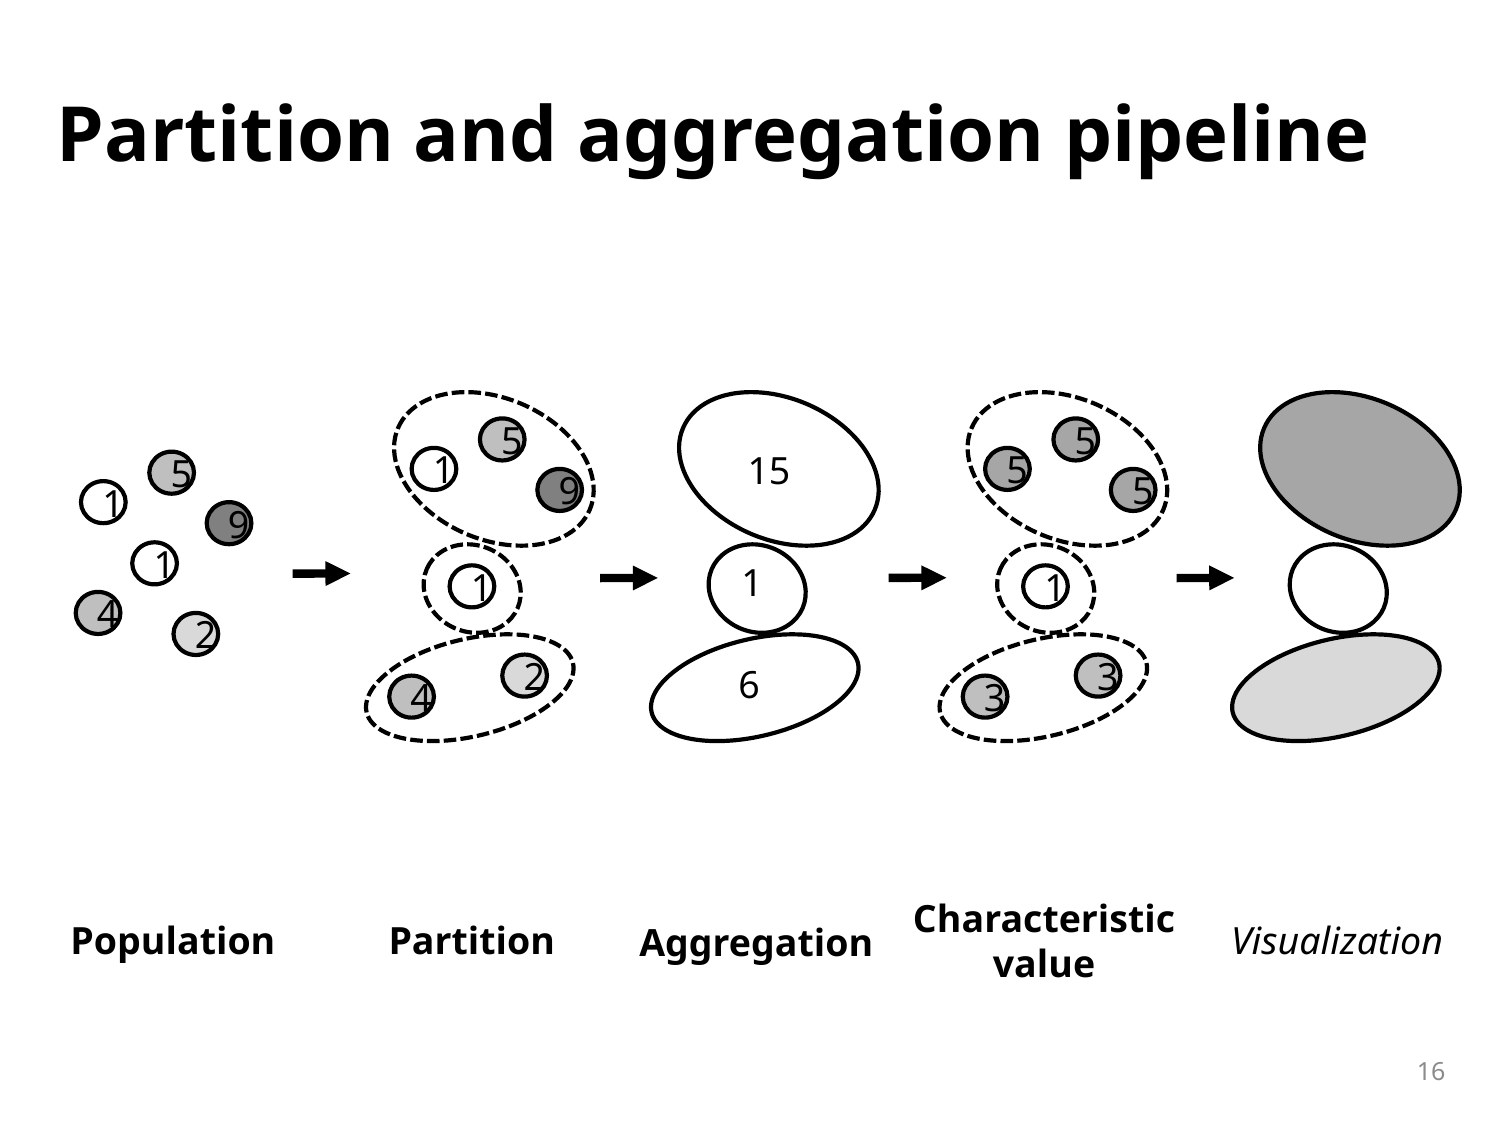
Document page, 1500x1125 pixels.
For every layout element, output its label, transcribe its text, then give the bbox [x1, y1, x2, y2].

slide_number 16 [1059, 1042, 1461, 1103]
text_box Partition [373, 909, 571, 970]
text_box Population [55, 909, 291, 969]
text_box 5 [148, 450, 196, 495]
text_box [707, 543, 807, 634]
text_box 4 [74, 590, 122, 635]
text_box [1259, 391, 1461, 547]
text_box [1288, 543, 1388, 634]
text_box 1 [131, 541, 178, 586]
text_box [996, 543, 1096, 634]
text_box 6 [723, 654, 775, 714]
text_box Visualization [1216, 909, 1459, 969]
text_box 1 [726, 552, 778, 612]
text_box 9 [205, 501, 253, 546]
text_box [938, 633, 1149, 743]
text_box [678, 391, 880, 547]
text_box Aggregation [624, 911, 889, 971]
title Partition and aggregation pipeline [41, 59, 1461, 215]
text_box Characteristic value [898, 888, 1191, 993]
text_box 1 [79, 480, 127, 525]
text_box [422, 543, 522, 634]
text_box [1231, 633, 1441, 743]
text_box [393, 391, 595, 547]
text_box 2 [172, 611, 220, 657]
text_box 15 [732, 439, 806, 499]
text_box [650, 633, 860, 743]
text_box [365, 633, 575, 743]
text_box [966, 391, 1169, 547]
